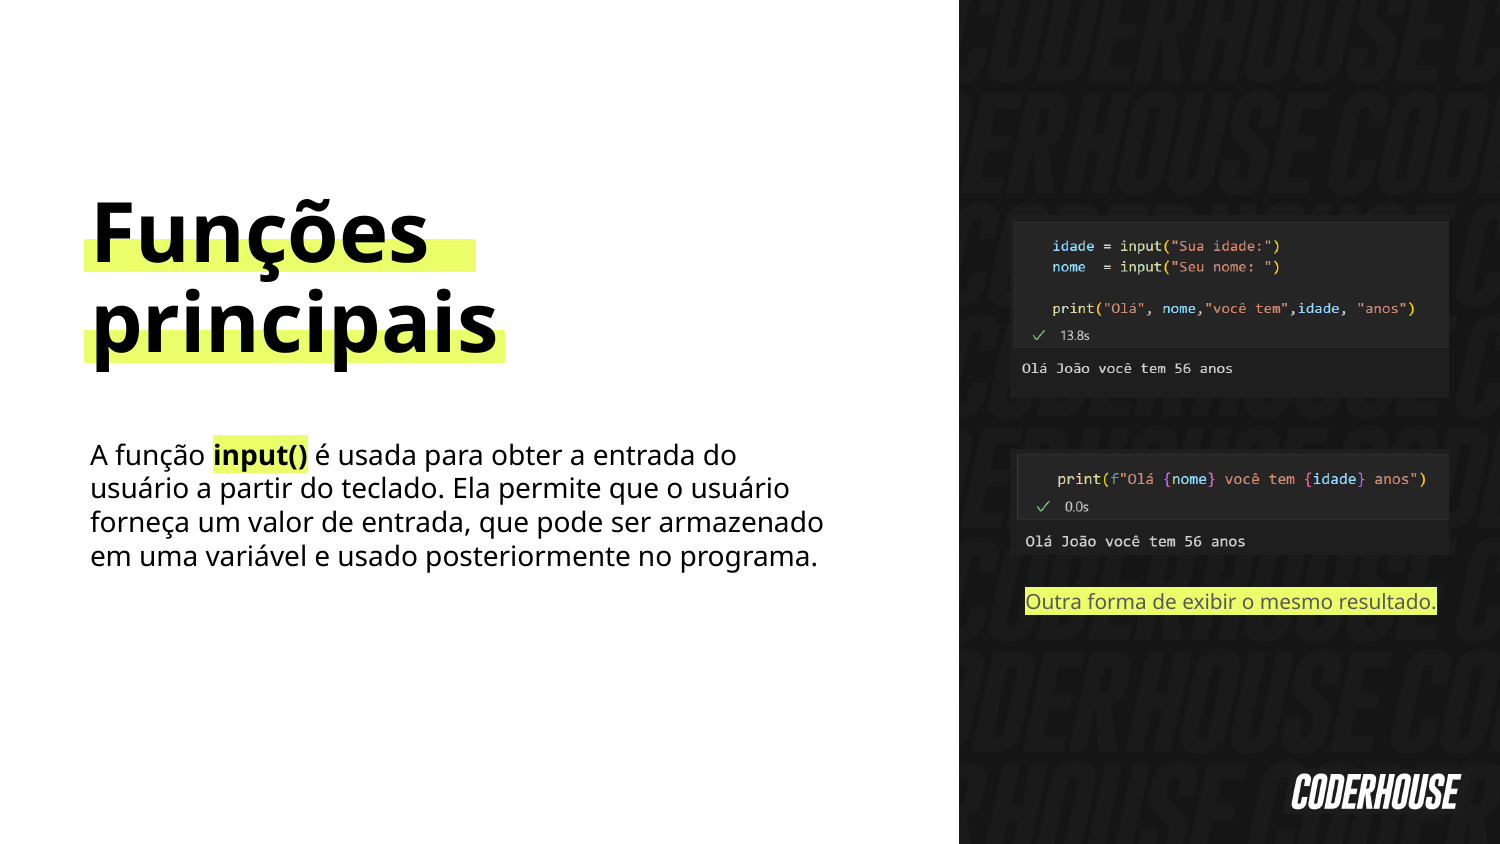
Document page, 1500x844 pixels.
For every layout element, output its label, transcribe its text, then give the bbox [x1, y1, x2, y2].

picture [958, 0, 1500, 844]
text_box A função input() é usada para obter a entrada do usuário a partir do teclado. Ela permite que o usuário forneça um valor de entrada, que pode ser armazenado em uma variável e usado posteriormente no programa. [75, 421, 851, 688]
text_box Funções principais [75, 175, 851, 386]
